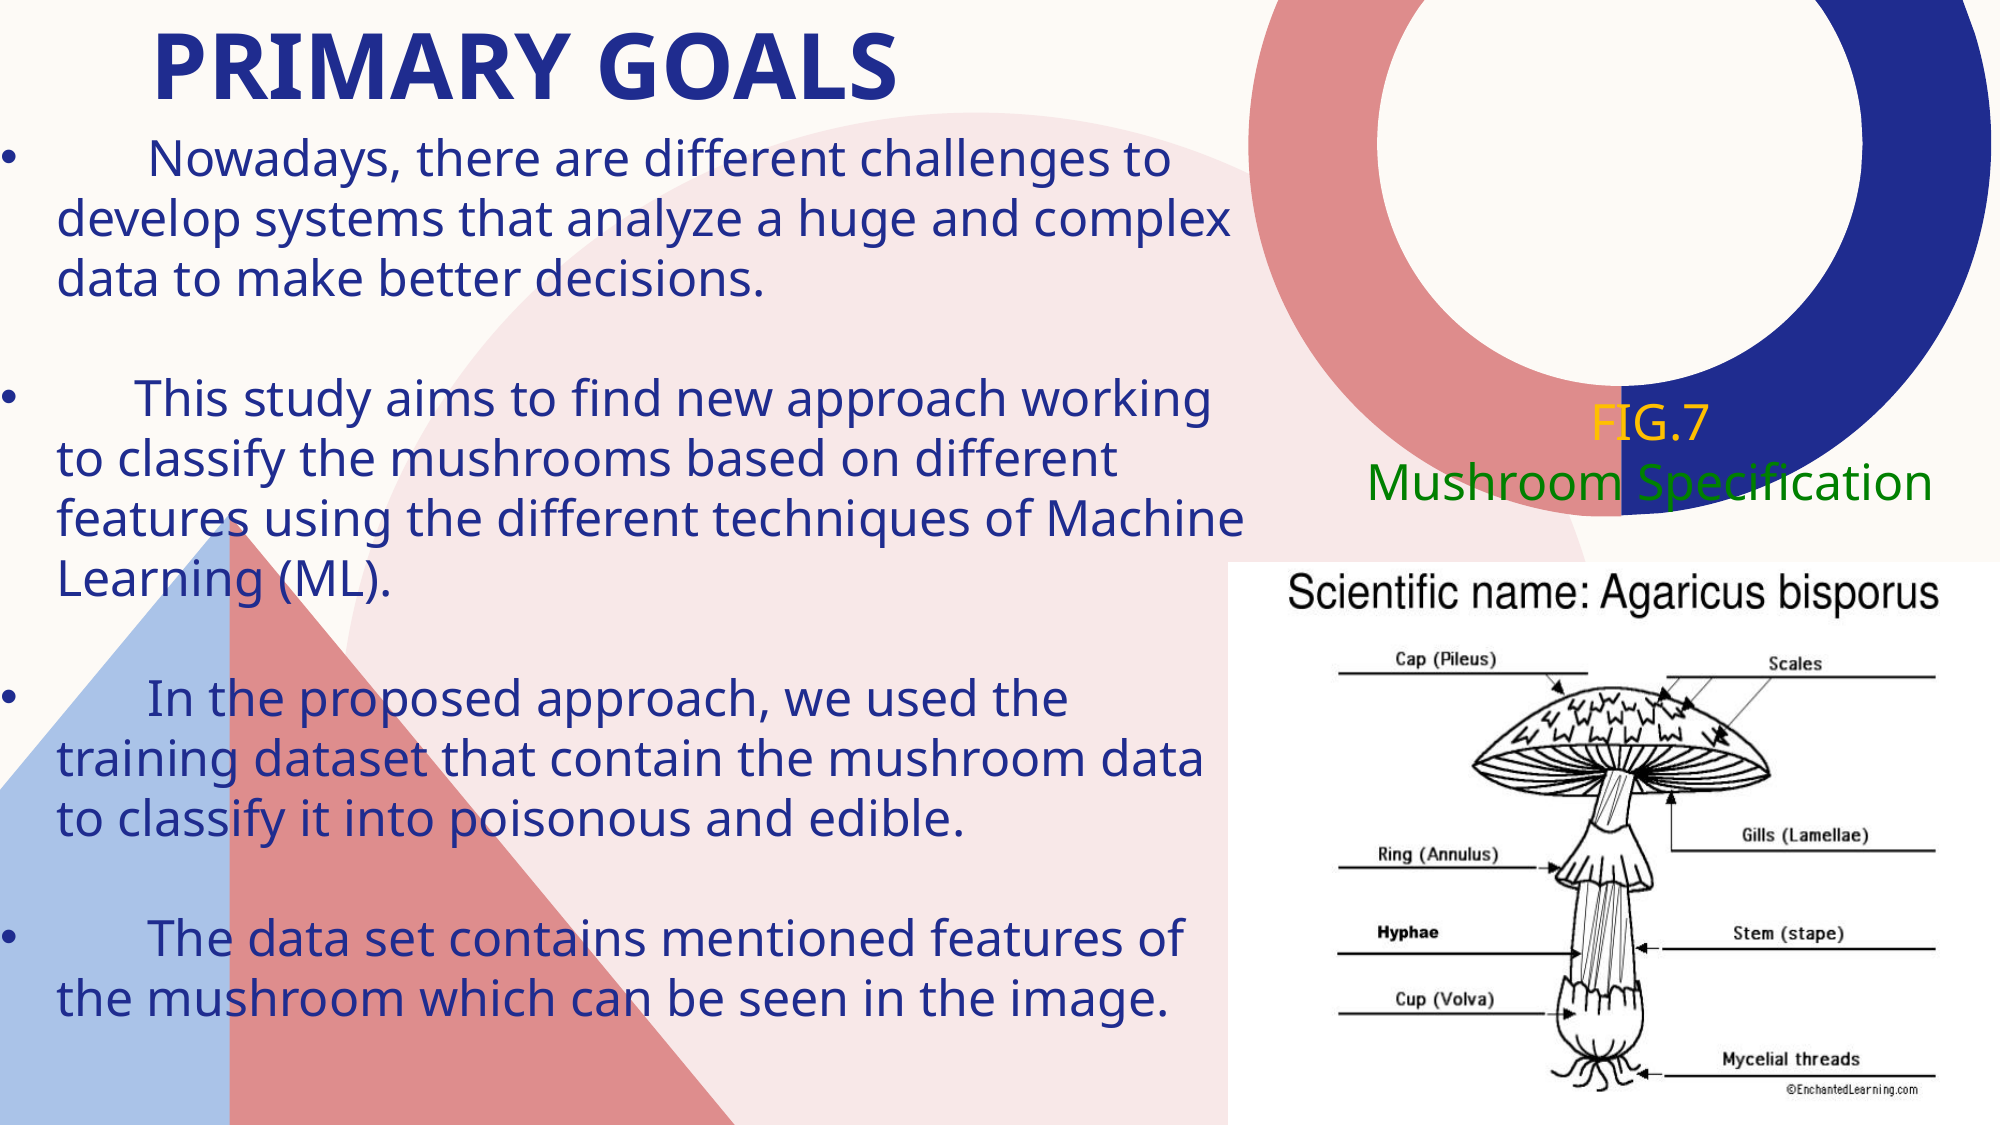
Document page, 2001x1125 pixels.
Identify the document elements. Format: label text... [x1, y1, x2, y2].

text_box FIG.7 Mushroom Specification [1319, 383, 1982, 518]
picture [1228, 562, 2000, 1125]
title PRIMARY GOALS [0, 0, 1050, 126]
list Nowadays, there are different challenges to develop systems that analyze a huge and complex data to make better decisions. This study aims to find new approach working to classify the mushrooms based on different features using the different techniques of Machine Learning (ML). In the proposed approach, we used the training dataset that contain the mushroom data to classify it into poisonous and edible. The data set contains mentioned features of the mushroom which can be seen in the image. [0, 126, 1248, 1125]
